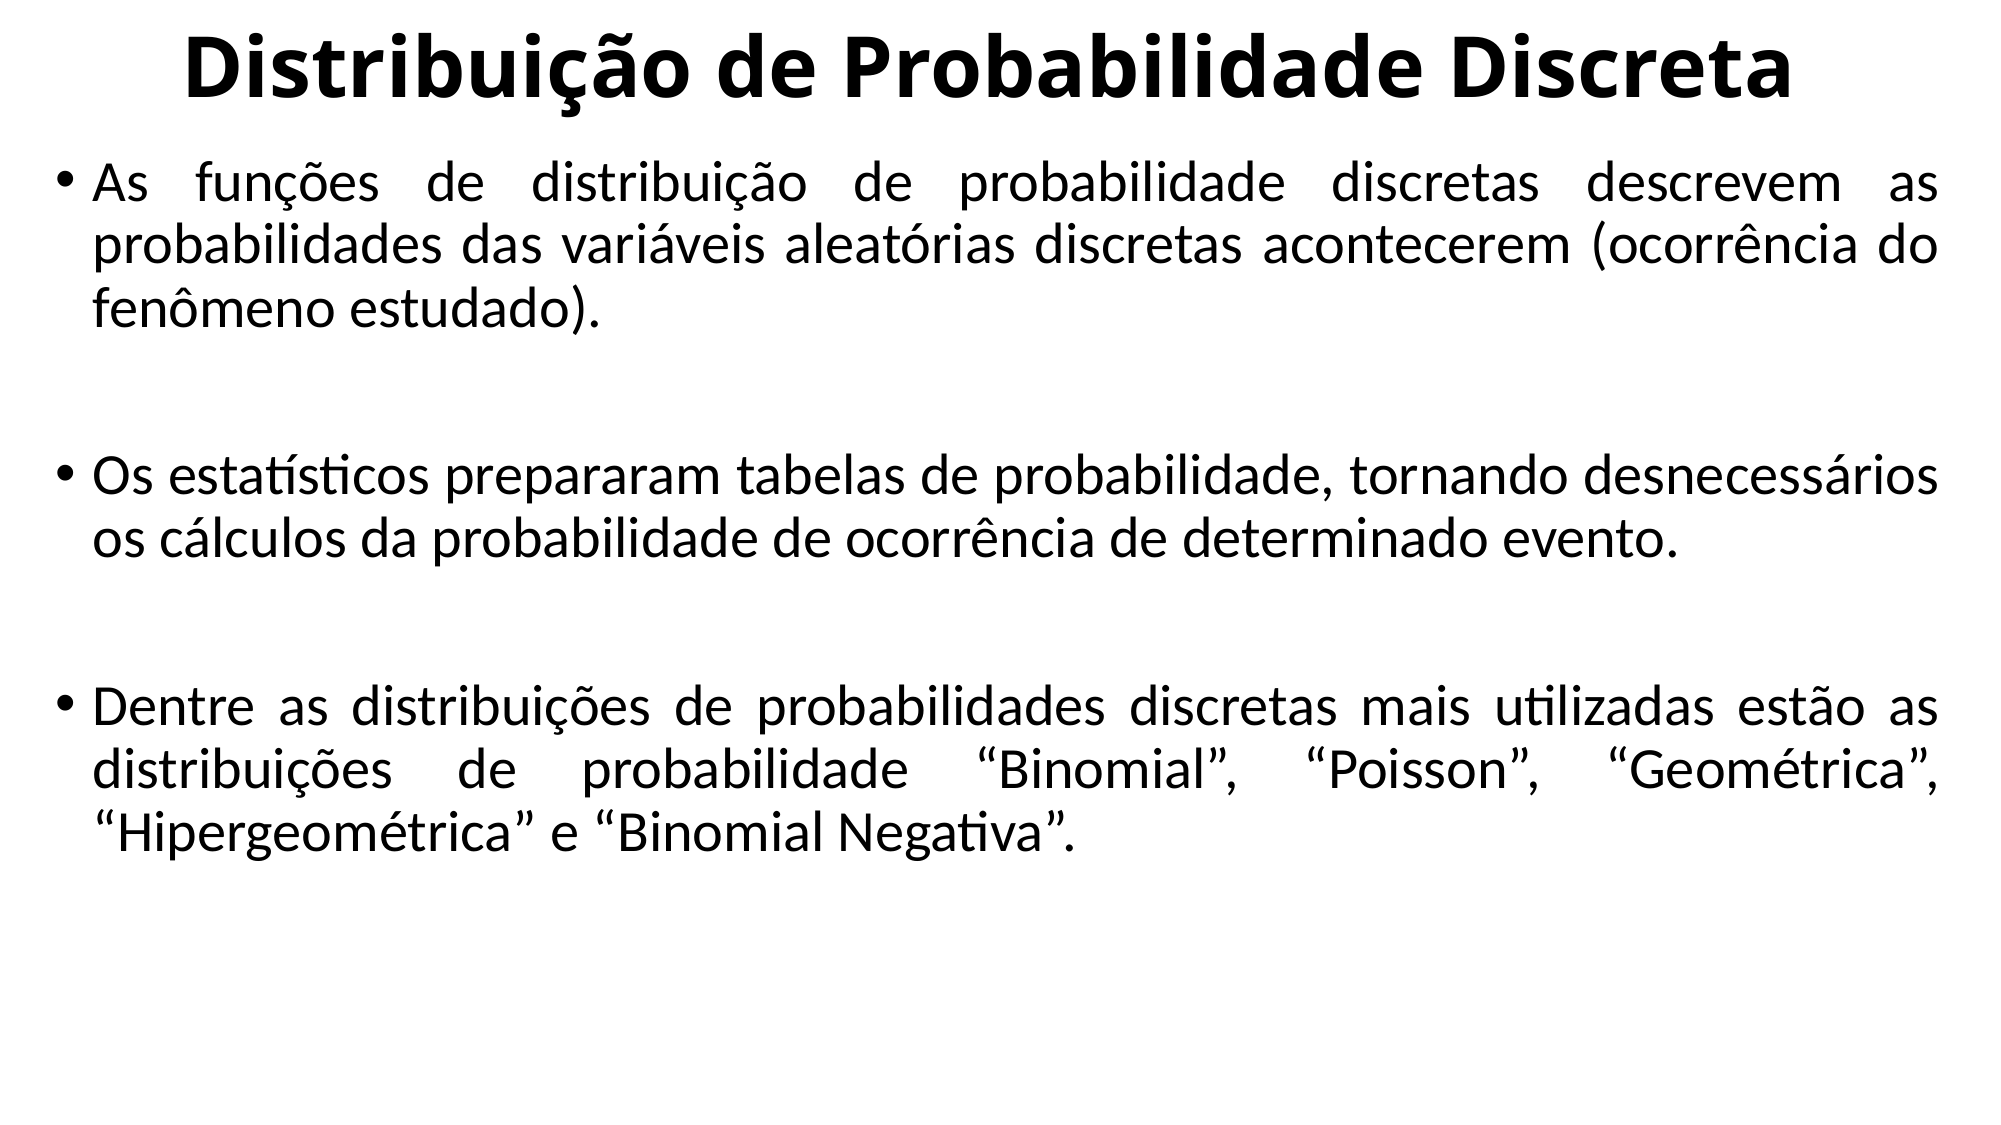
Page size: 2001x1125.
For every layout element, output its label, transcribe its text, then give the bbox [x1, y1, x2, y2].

title Distribuição de Probabilidade Discreta [137, 16, 1863, 125]
list As funções de distribuição de probabilidade discretas descrevem as probabilidades das variáveis aleatórias discretas acontecerem (ocorrência do fenômeno estudado). Os estatísticos prepararam tabelas de probabilidade, tornando desnecessários os cálculos da probabilidade de ocorrência de determinado evento. Dentre as distribuições de probabilidades discretas mais utilizadas estão as distribuições de probabilidade “Binomial”, “Poisson”, “Geométrica”, “Hipergeométrica” e “Binomial Negativa”. [40, 143, 1956, 1092]
